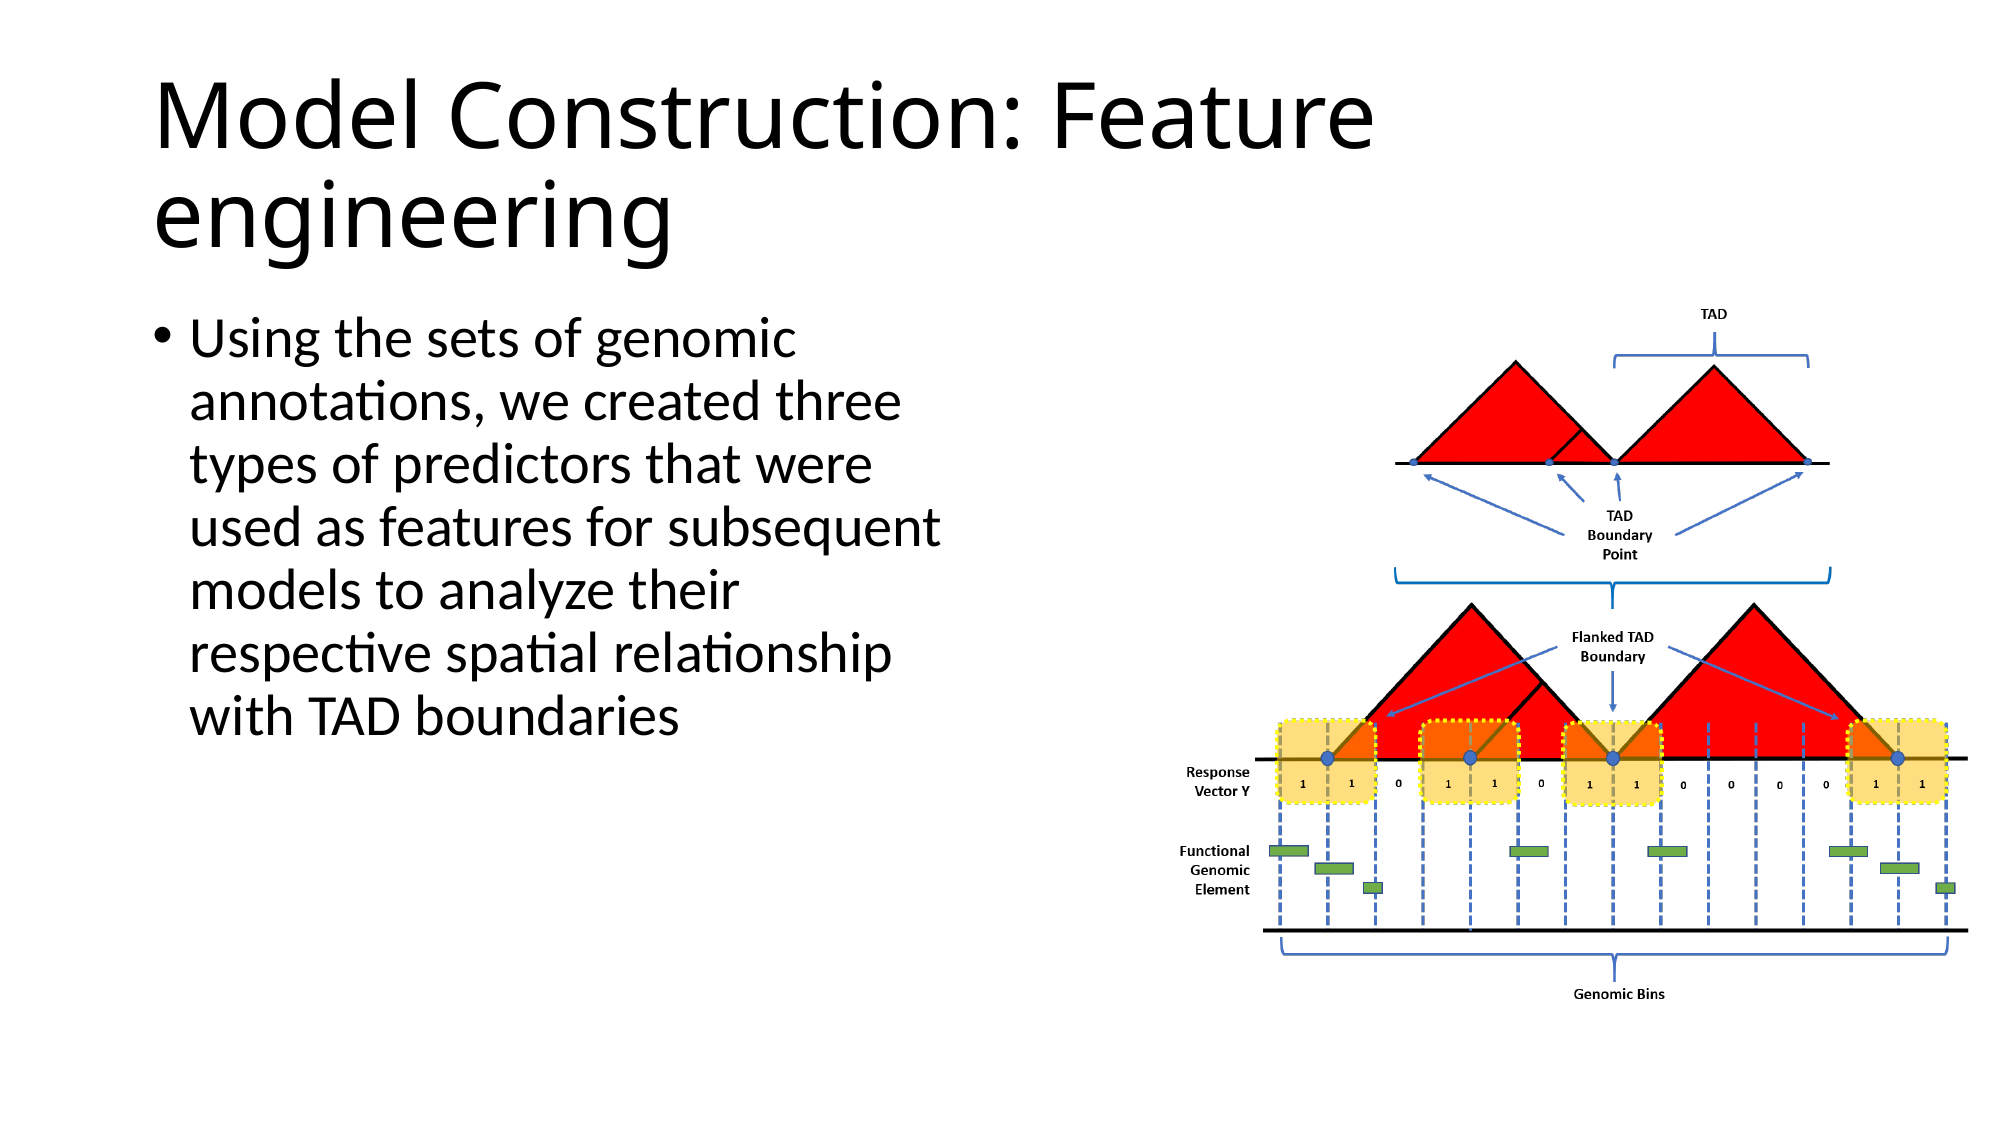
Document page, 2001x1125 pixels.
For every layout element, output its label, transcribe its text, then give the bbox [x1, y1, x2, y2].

title Model Construction: Feature engineering [137, 59, 1863, 278]
list Using the sets of genomic annotations, we created three types of predictors that were used as features for subsequent models to analyze their respective spatial relationship with TAD boundaries [137, 299, 1000, 1014]
picture [1162, 299, 1970, 1014]
